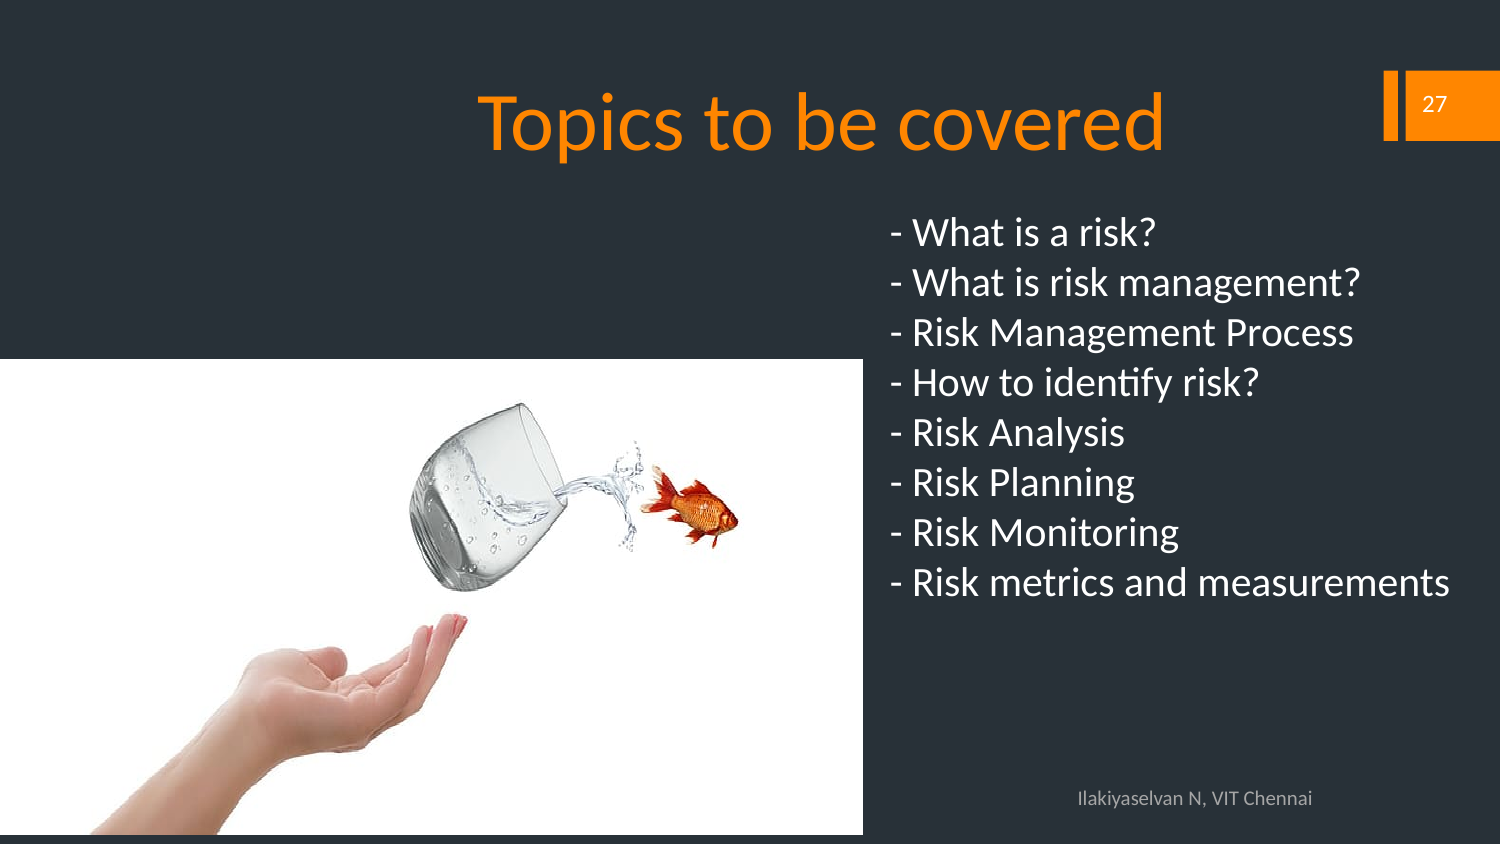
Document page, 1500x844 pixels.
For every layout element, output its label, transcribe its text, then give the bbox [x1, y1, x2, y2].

slide_number 27 [1308, 84, 1463, 122]
title Topics to be covered [462, 34, 1375, 175]
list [0, 358, 863, 835]
footer Ilakiyaselvan N, VIT Chennai [1062, 784, 1431, 822]
text_box - What is a risk? - What is risk management? - Risk Management Process - How to identify risk? - Risk Analysis - Risk Planning - Risk Monitoring - Risk metrics and measurements [875, 196, 1474, 662]
